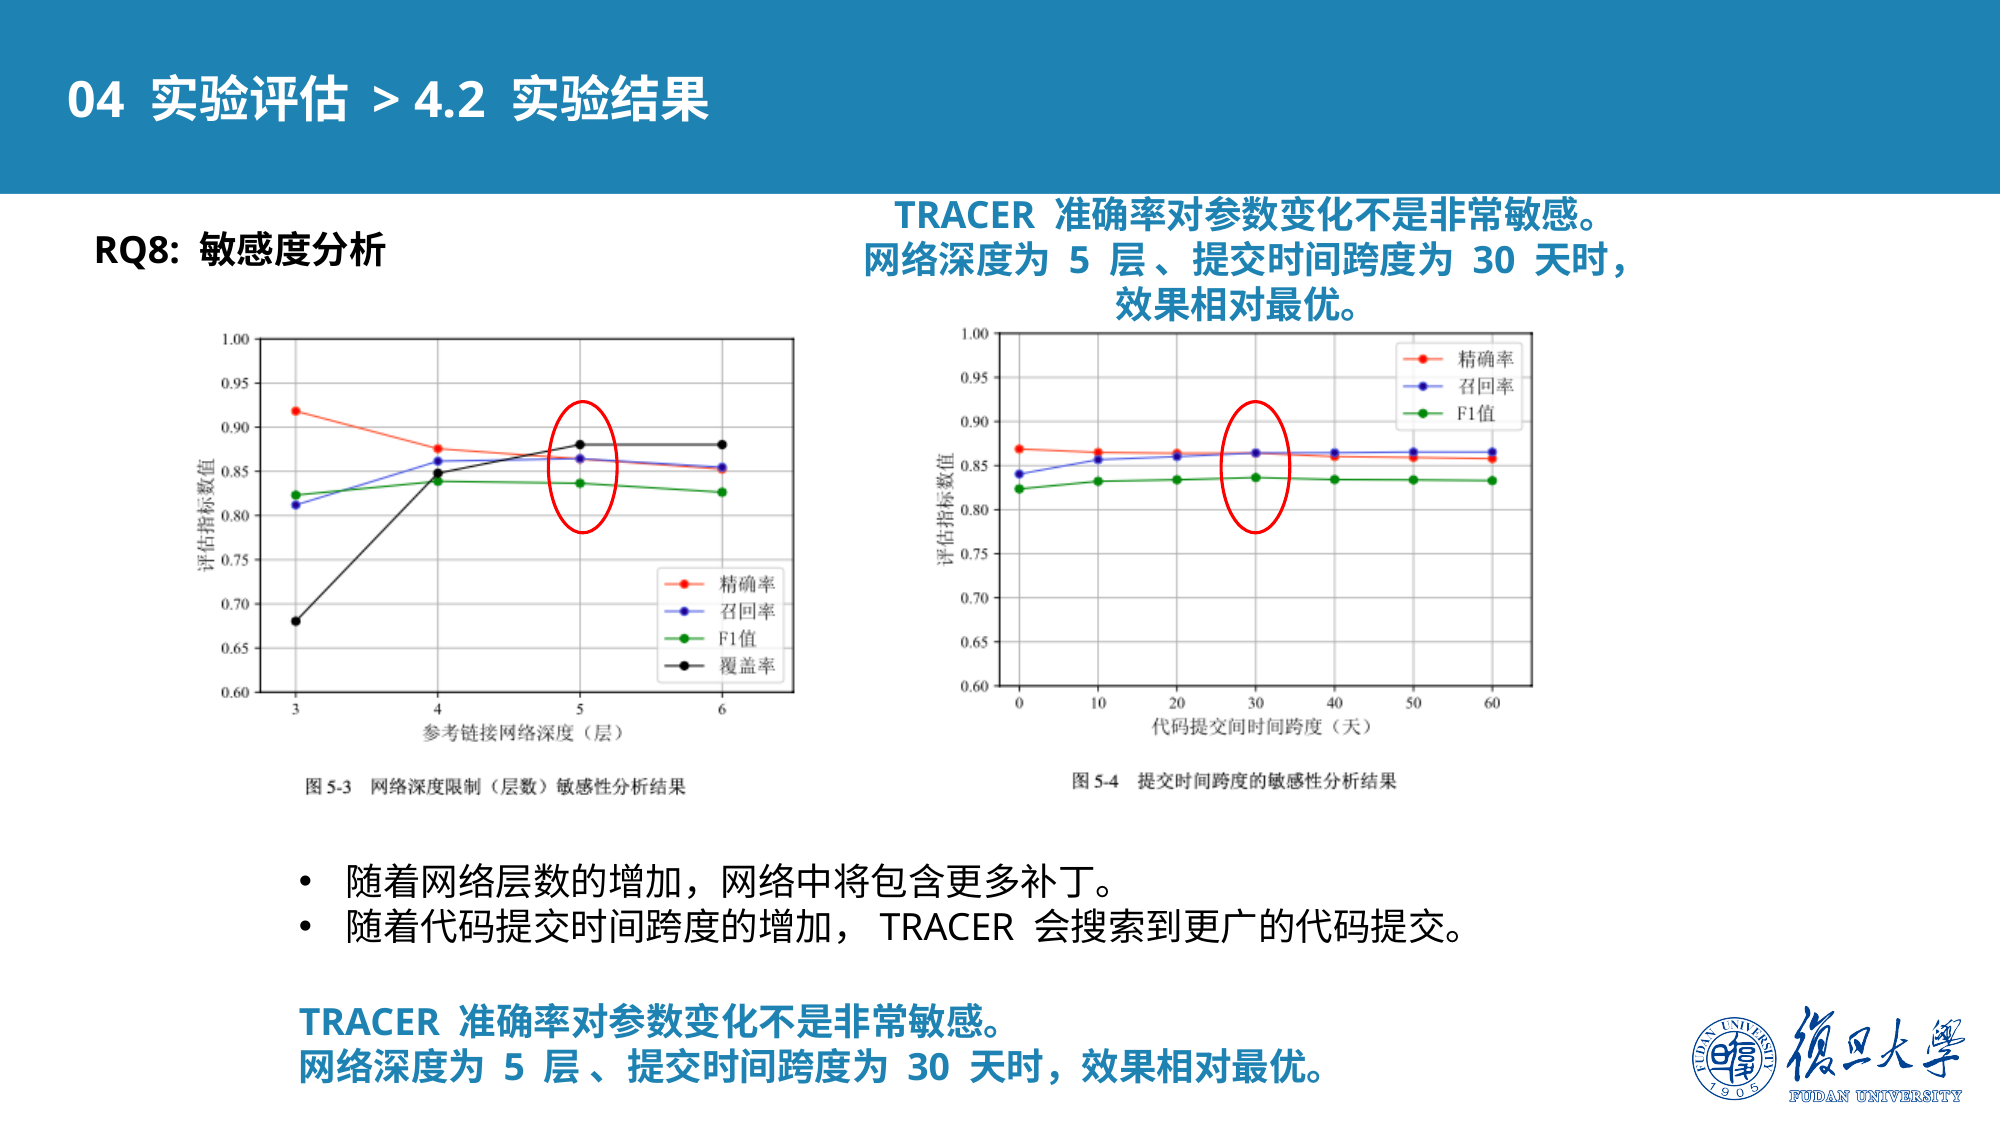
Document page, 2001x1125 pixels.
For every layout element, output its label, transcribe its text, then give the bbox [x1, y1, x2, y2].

picture [166, 316, 824, 808]
text_box 随着网络层数的增加，网络中将包含更多补丁。 随着代码提交时间跨度的增加，TRACER 会搜索到更广的代码提交。 [283, 850, 1537, 956]
text_box TRACER 准确率对参数变化不是非常敏感。 网络深度为 5 层 、提交时间跨度为 30 天时，效果相对最优。 [283, 990, 1508, 1096]
picture [1667, 974, 1990, 1125]
picture [910, 299, 1568, 812]
list 04 实验评估 > 4.2 实验结果 [52, 41, 1942, 162]
text_box TRACER 准确率对参数变化不是非常敏感。 网络深度为 5 层 、提交时间跨度为 30 天时， 效果相对最优。 [643, 183, 1868, 334]
text_box RQ8: 敏感度分析 [78, 216, 643, 288]
